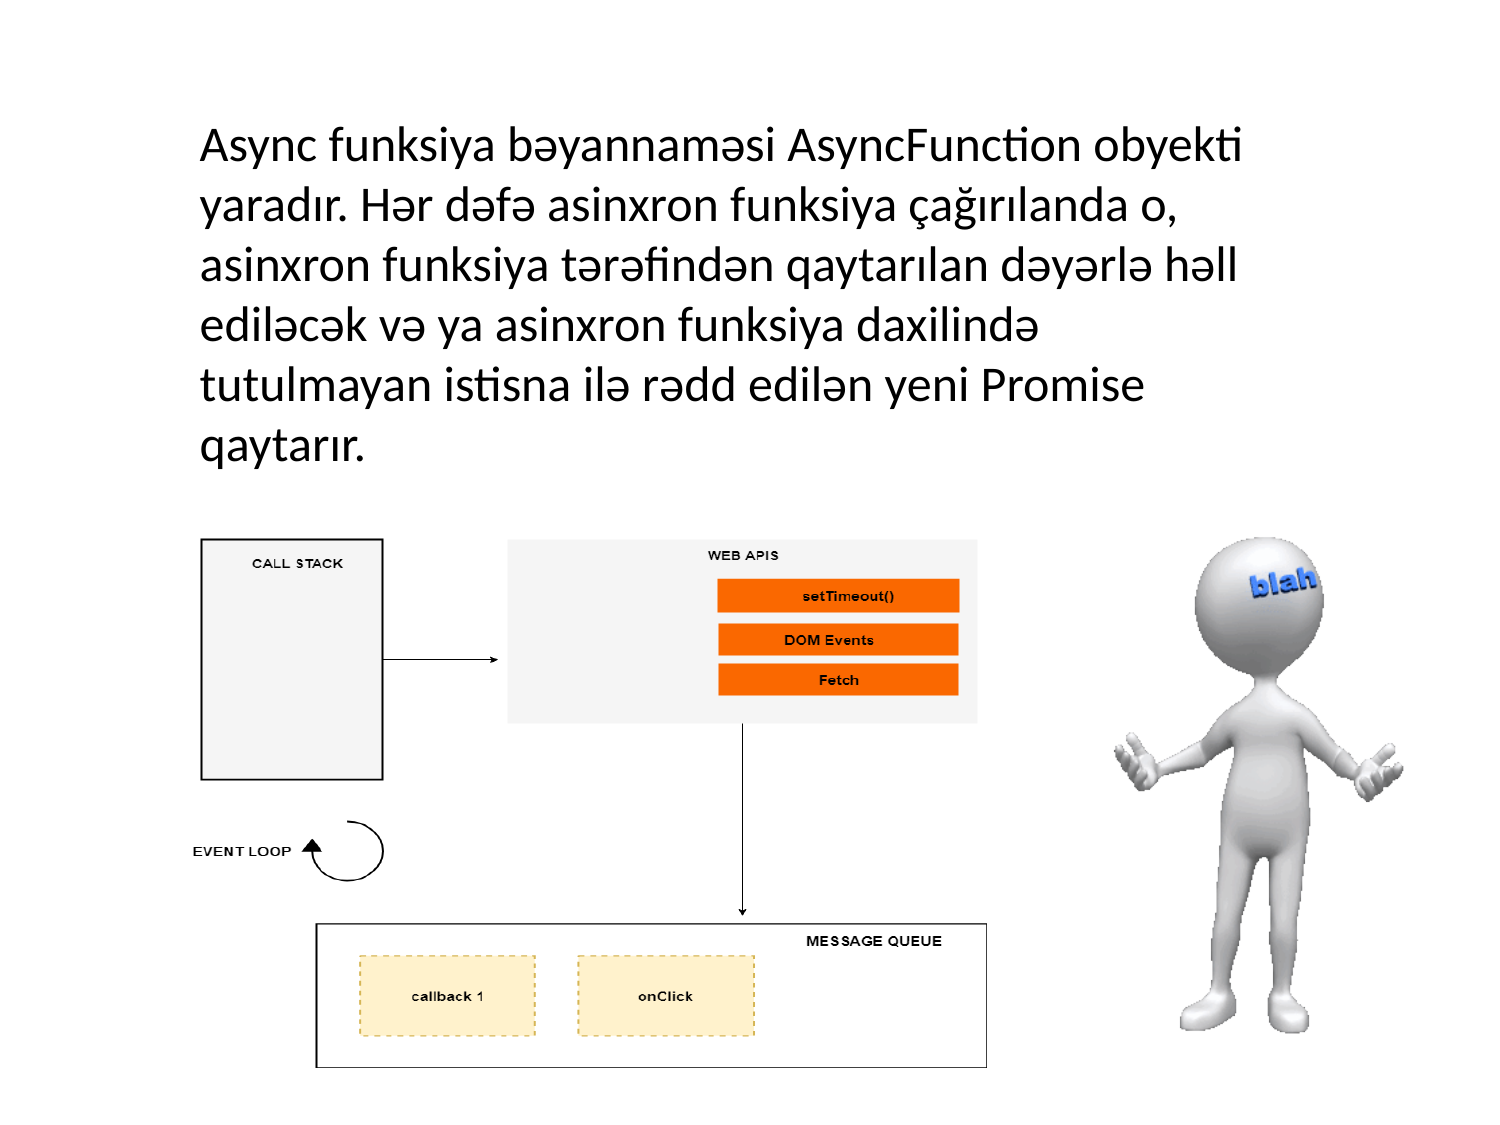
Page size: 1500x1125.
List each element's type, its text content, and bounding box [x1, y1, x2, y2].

picture [1021, 482, 1490, 1125]
text_box Async funksiya bəyannaməsi AsyncFunction obyekti yaradır. Hər dəfə asinxron funksiya çağırılanda o, asinxron funksiya tərəfindən qaytarılan dəyərlə həll ediləcək və ya asinxron funksiya daxilində tutulmayan istisna ilə rədd edilən yeni Promise qaytarır. [184, 103, 1272, 479]
picture [182, 538, 987, 1068]
